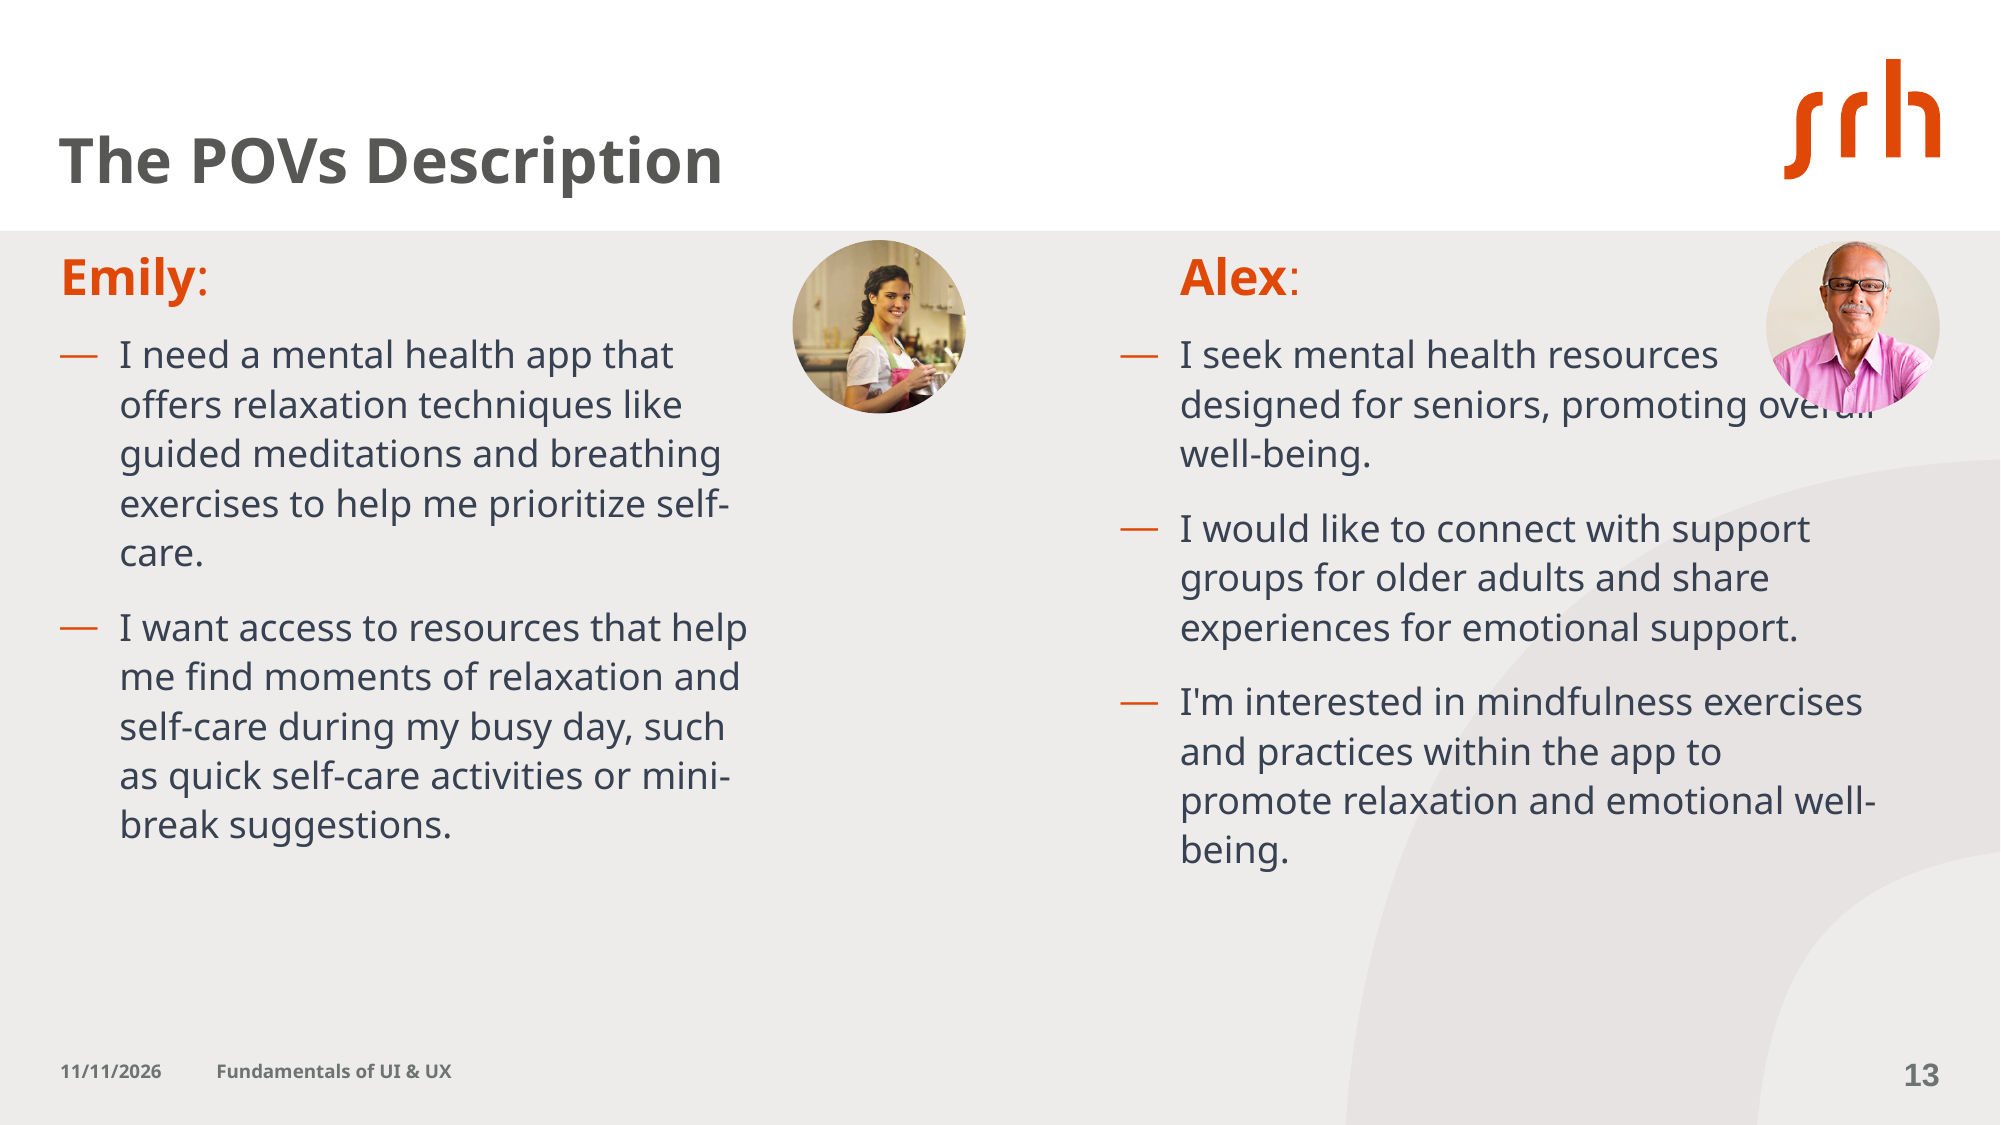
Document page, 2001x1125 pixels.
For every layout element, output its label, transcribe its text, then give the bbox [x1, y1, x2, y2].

text_box Emily: [60, 239, 273, 303]
picture [1765, 239, 1940, 414]
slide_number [60, 1042, 204, 1103]
slide_number 13 [1828, 1044, 1941, 1104]
picture [792, 239, 967, 414]
text_box Alex: [1180, 239, 1393, 303]
title The POVs Description [59, 58, 1562, 196]
text_box I seek mental health resources designed for seniors, promoting overall well-being. I would like to connect with support groups for older adults and share experiences for emotional support. I'm interested in mindfulness exercises and practices within the app to promote relaxation and emotional well-being. [1120, 326, 1885, 1067]
footer Fundamentals of UI & UX [216, 1042, 1283, 1103]
list I need a mental health app that offers relaxation techniques like guided meditations and breathing exercises to help me prioritize self-care. I want access to resources that help me find moments of relaxation and self-care during my busy day, such as quick self-care activities or mini-break suggestions. [60, 326, 765, 1125]
